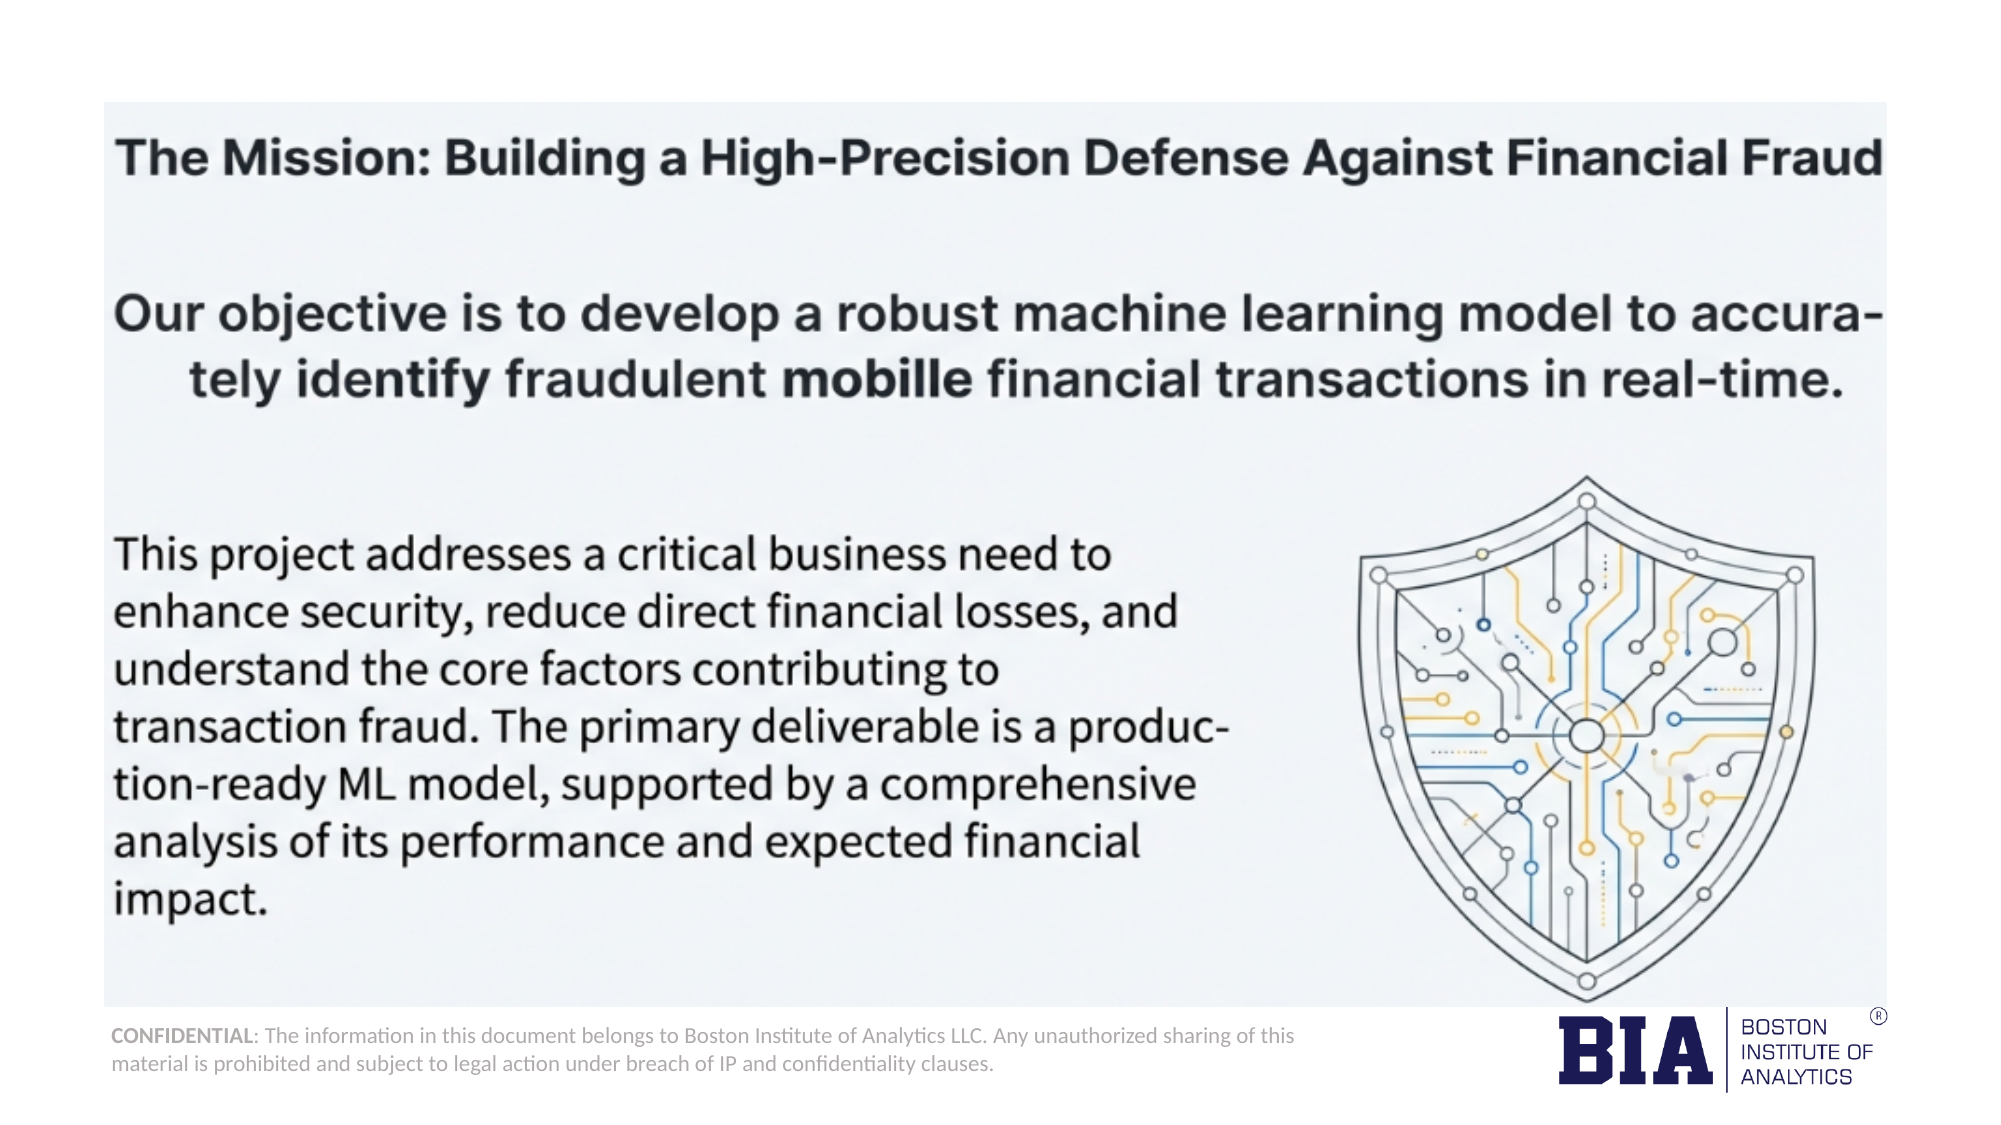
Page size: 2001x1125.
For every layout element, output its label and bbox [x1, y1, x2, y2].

picture [104, 102, 1889, 1094]
